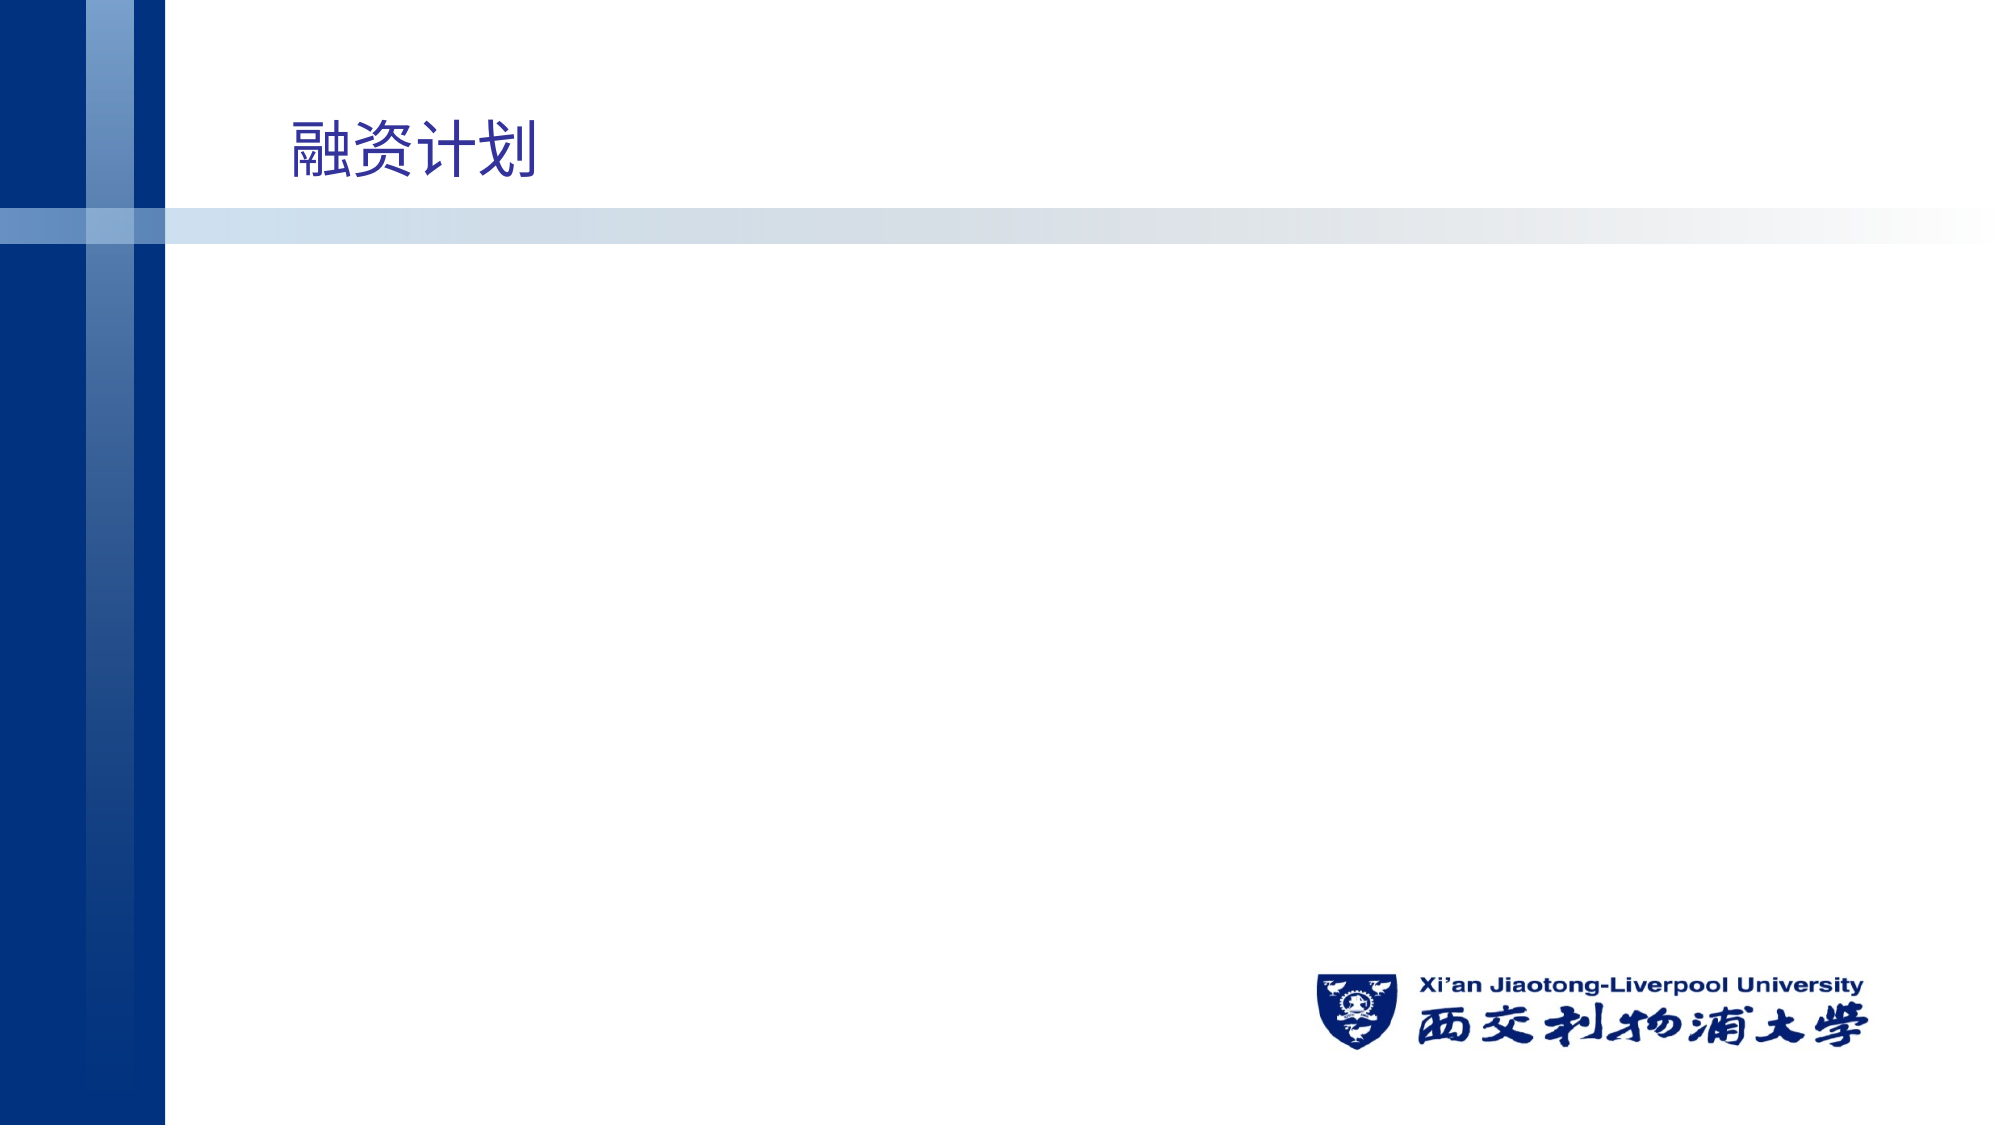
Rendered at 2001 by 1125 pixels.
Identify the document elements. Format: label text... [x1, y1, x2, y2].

title 融资计划 [275, 42, 1897, 193]
picture [1299, 964, 1881, 1058]
